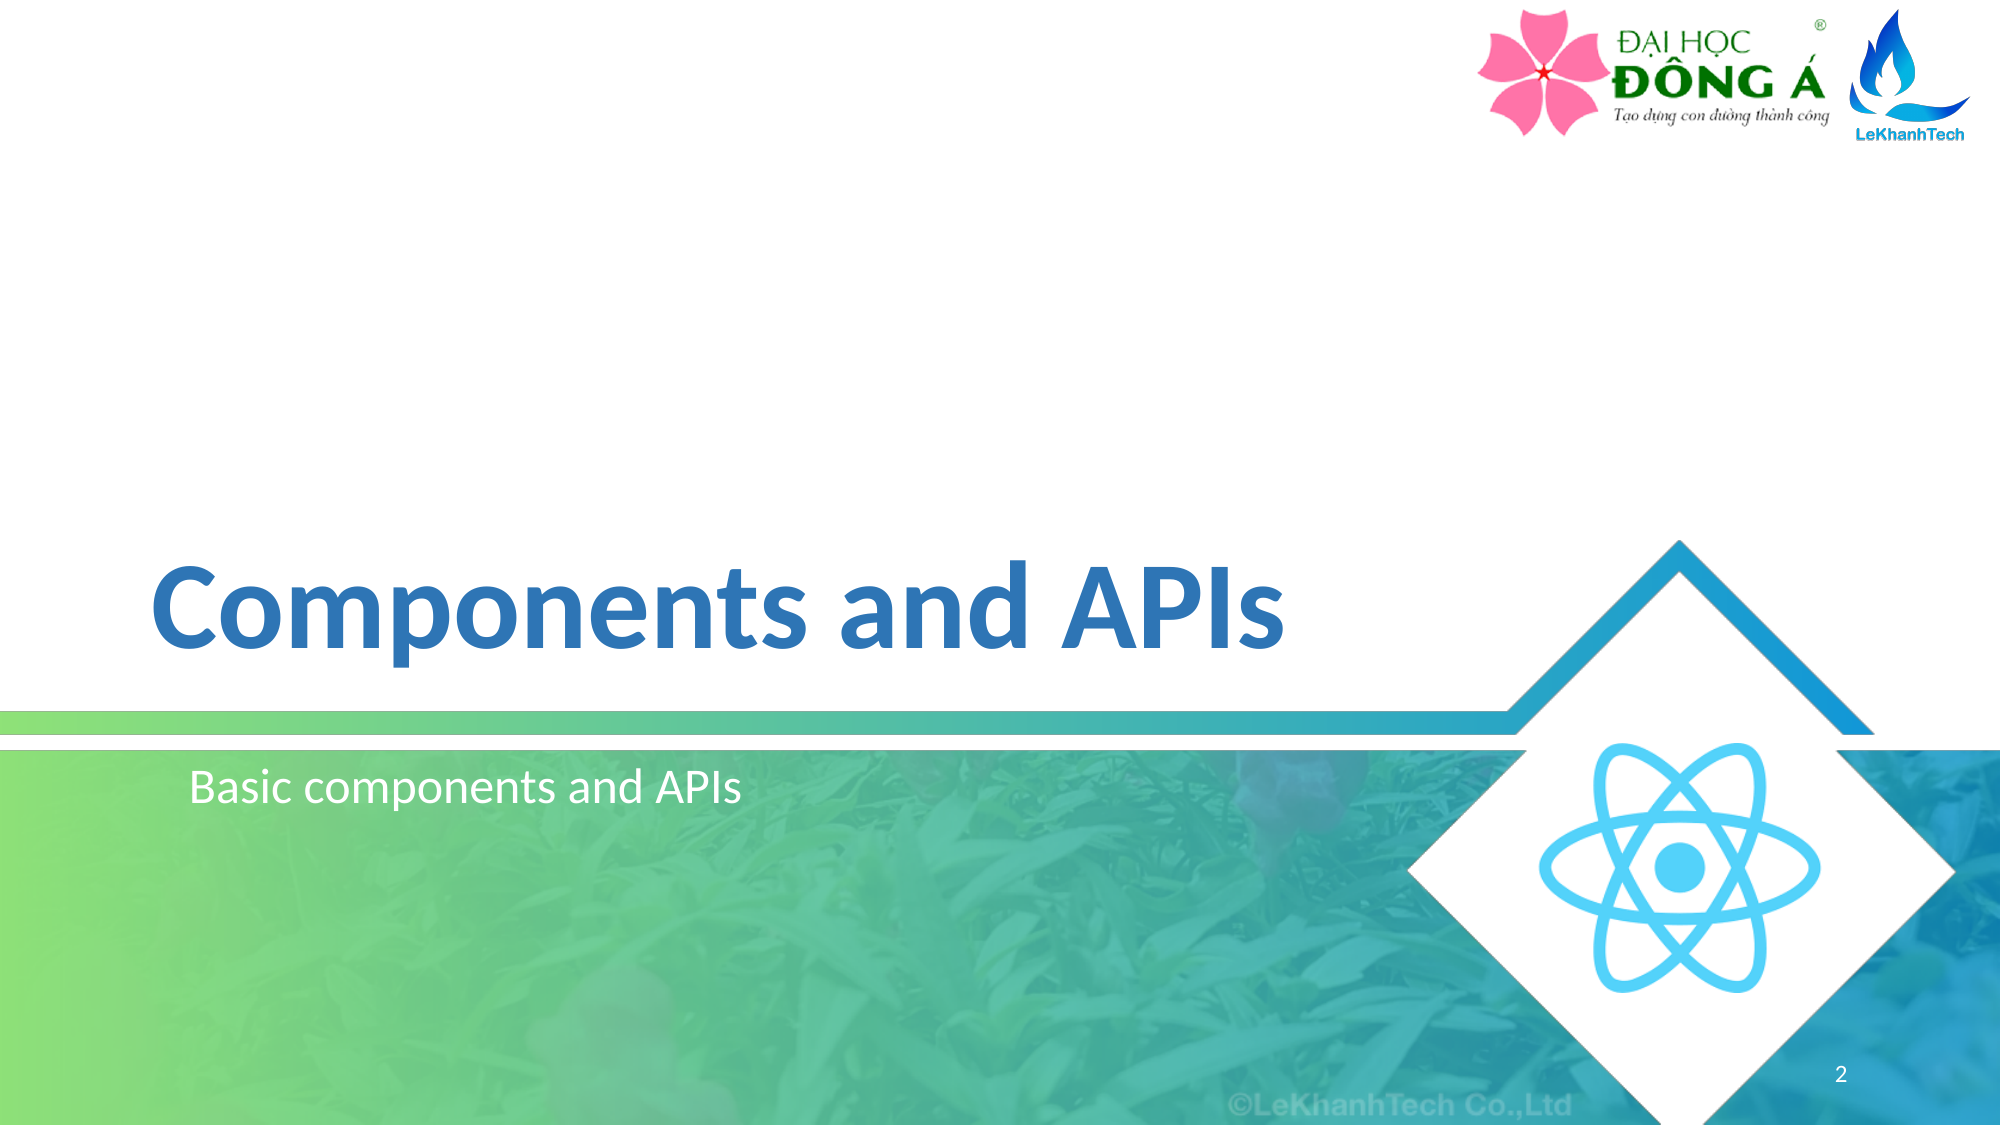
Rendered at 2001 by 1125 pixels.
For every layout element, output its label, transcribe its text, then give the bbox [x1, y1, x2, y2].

picture [1465, 5, 1980, 144]
picture [0, 540, 2000, 1125]
list Basic components and APIs [136, 752, 1862, 999]
slide_number 2 [1412, 1042, 1863, 1103]
title Components and APIs [136, 214, 1862, 683]
